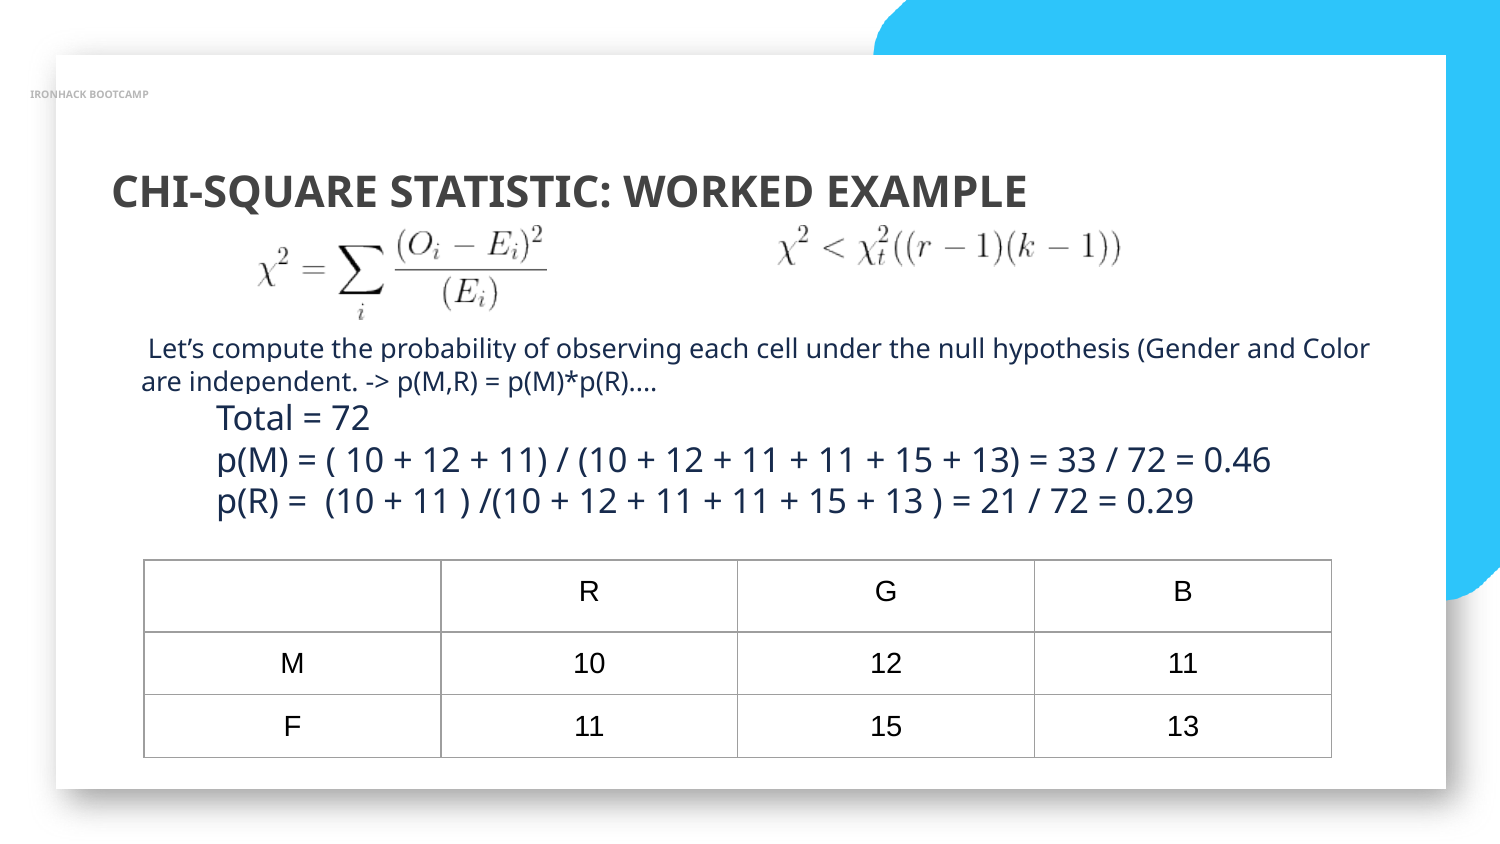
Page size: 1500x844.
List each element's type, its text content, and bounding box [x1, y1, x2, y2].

text_box IRONHACK BOOTCAMP [15, 71, 354, 108]
text_box CHI-SQUARE STATISTIC: WORKED EXAMPLE [96, 149, 1417, 266]
table_cell 12 [738, 633, 1034, 694]
table_header R [442, 561, 737, 631]
table_cell 15 [738, 695, 1034, 757]
table_header B [1035, 561, 1331, 631]
table_cell 11 [1035, 633, 1331, 694]
table_header [145, 561, 440, 631]
text_box Let’s compute the probability of observing each cell under the null hypothesis (Gender and Color are independent. -> p(M,R) = p(M)*p(R).... Total = 72 p(M) = ( 10 + 12 + 11) / (10 + 12 + 11 + 11 + 15 + 13) = 33 / 72 = 0.46 p(R) = (10 + 11 ) /(10 + 12 + 11 + 11 + 15 + 13 ) = 21 / 72 = 0.29 [125, 251, 1399, 735]
table_header G [738, 561, 1034, 631]
table_cell M [145, 633, 440, 694]
table_cell F [145, 695, 440, 757]
table_cell 11 [442, 695, 737, 757]
table_cell 10 [442, 633, 737, 694]
picture [0, 0, 1500, 844]
table_cell 13 [1035, 695, 1331, 757]
